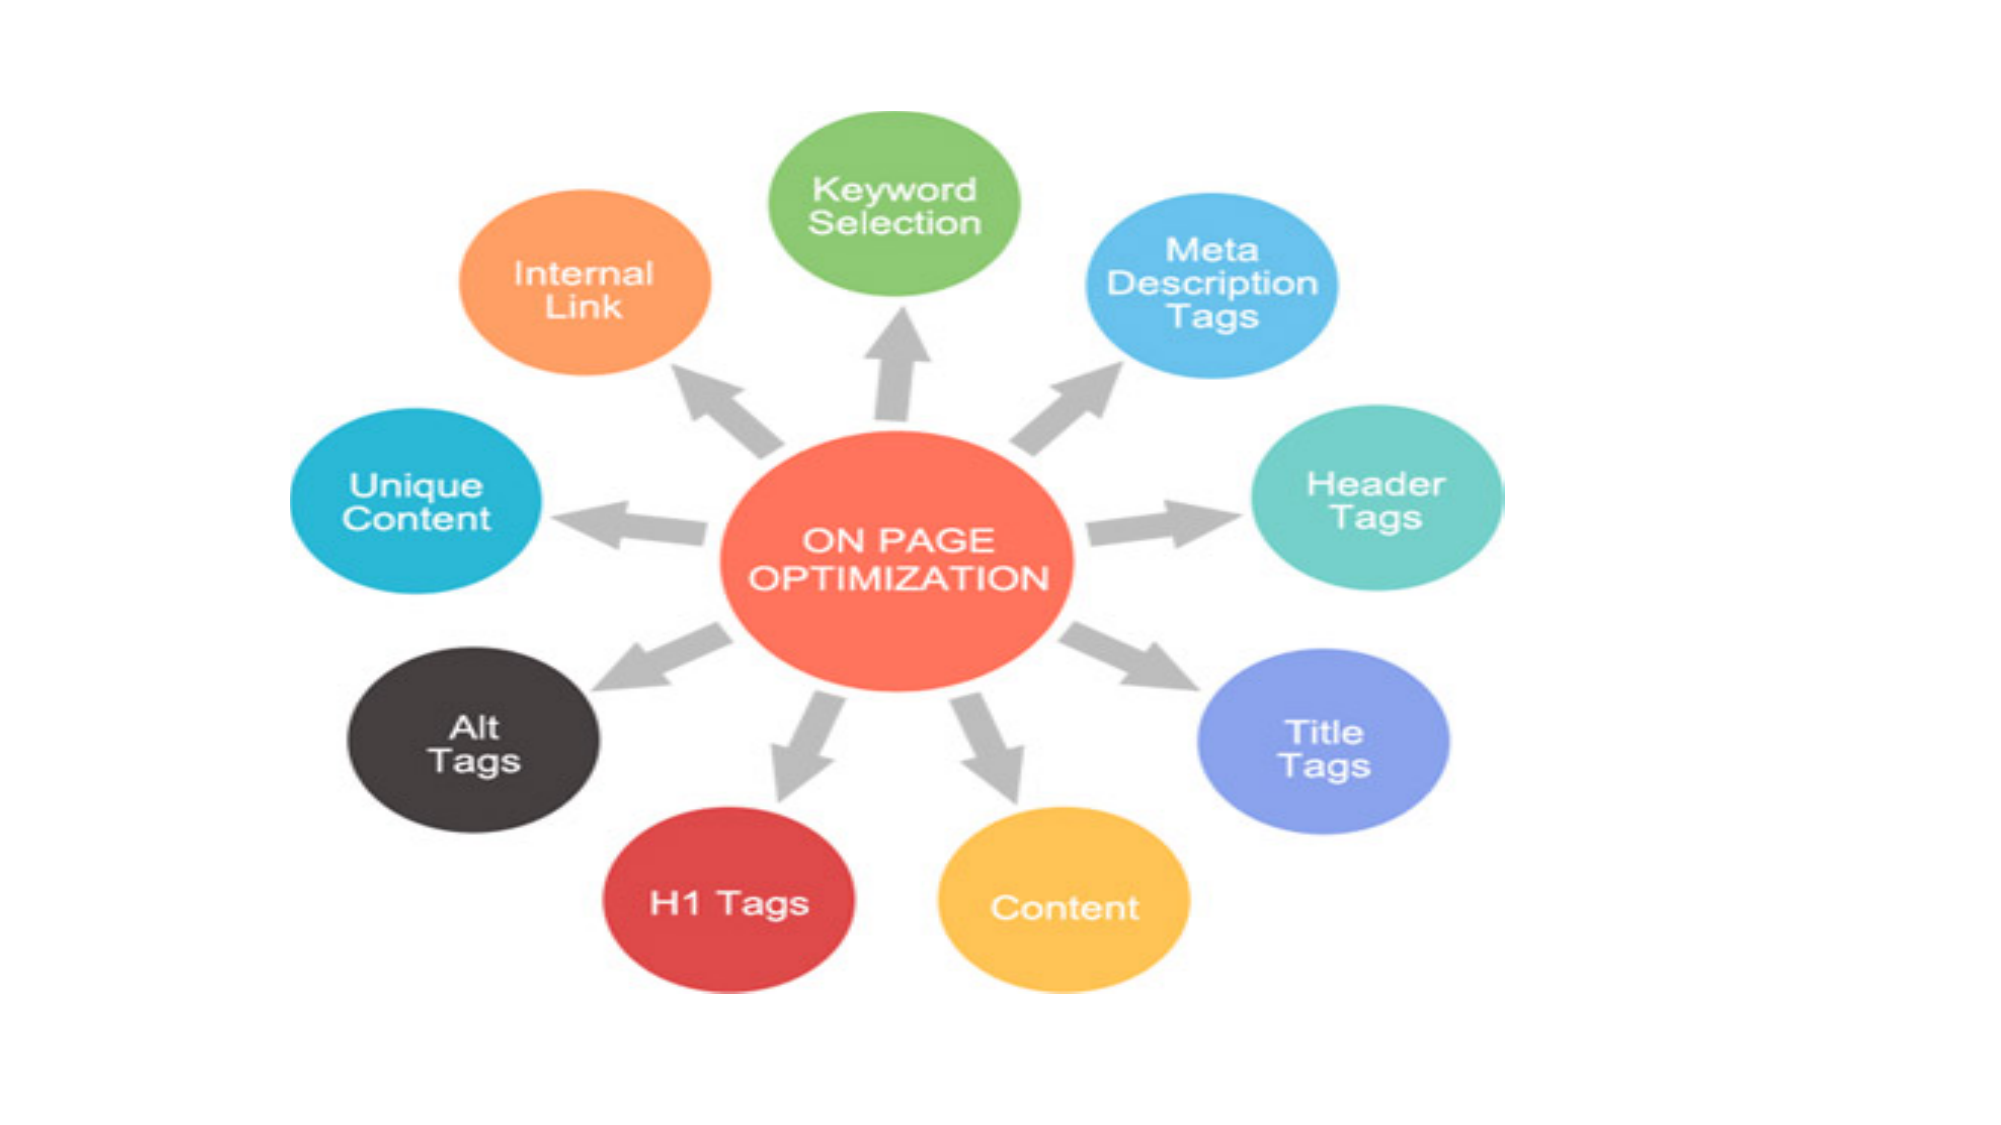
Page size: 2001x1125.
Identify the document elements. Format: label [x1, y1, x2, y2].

list [290, 111, 1505, 994]
